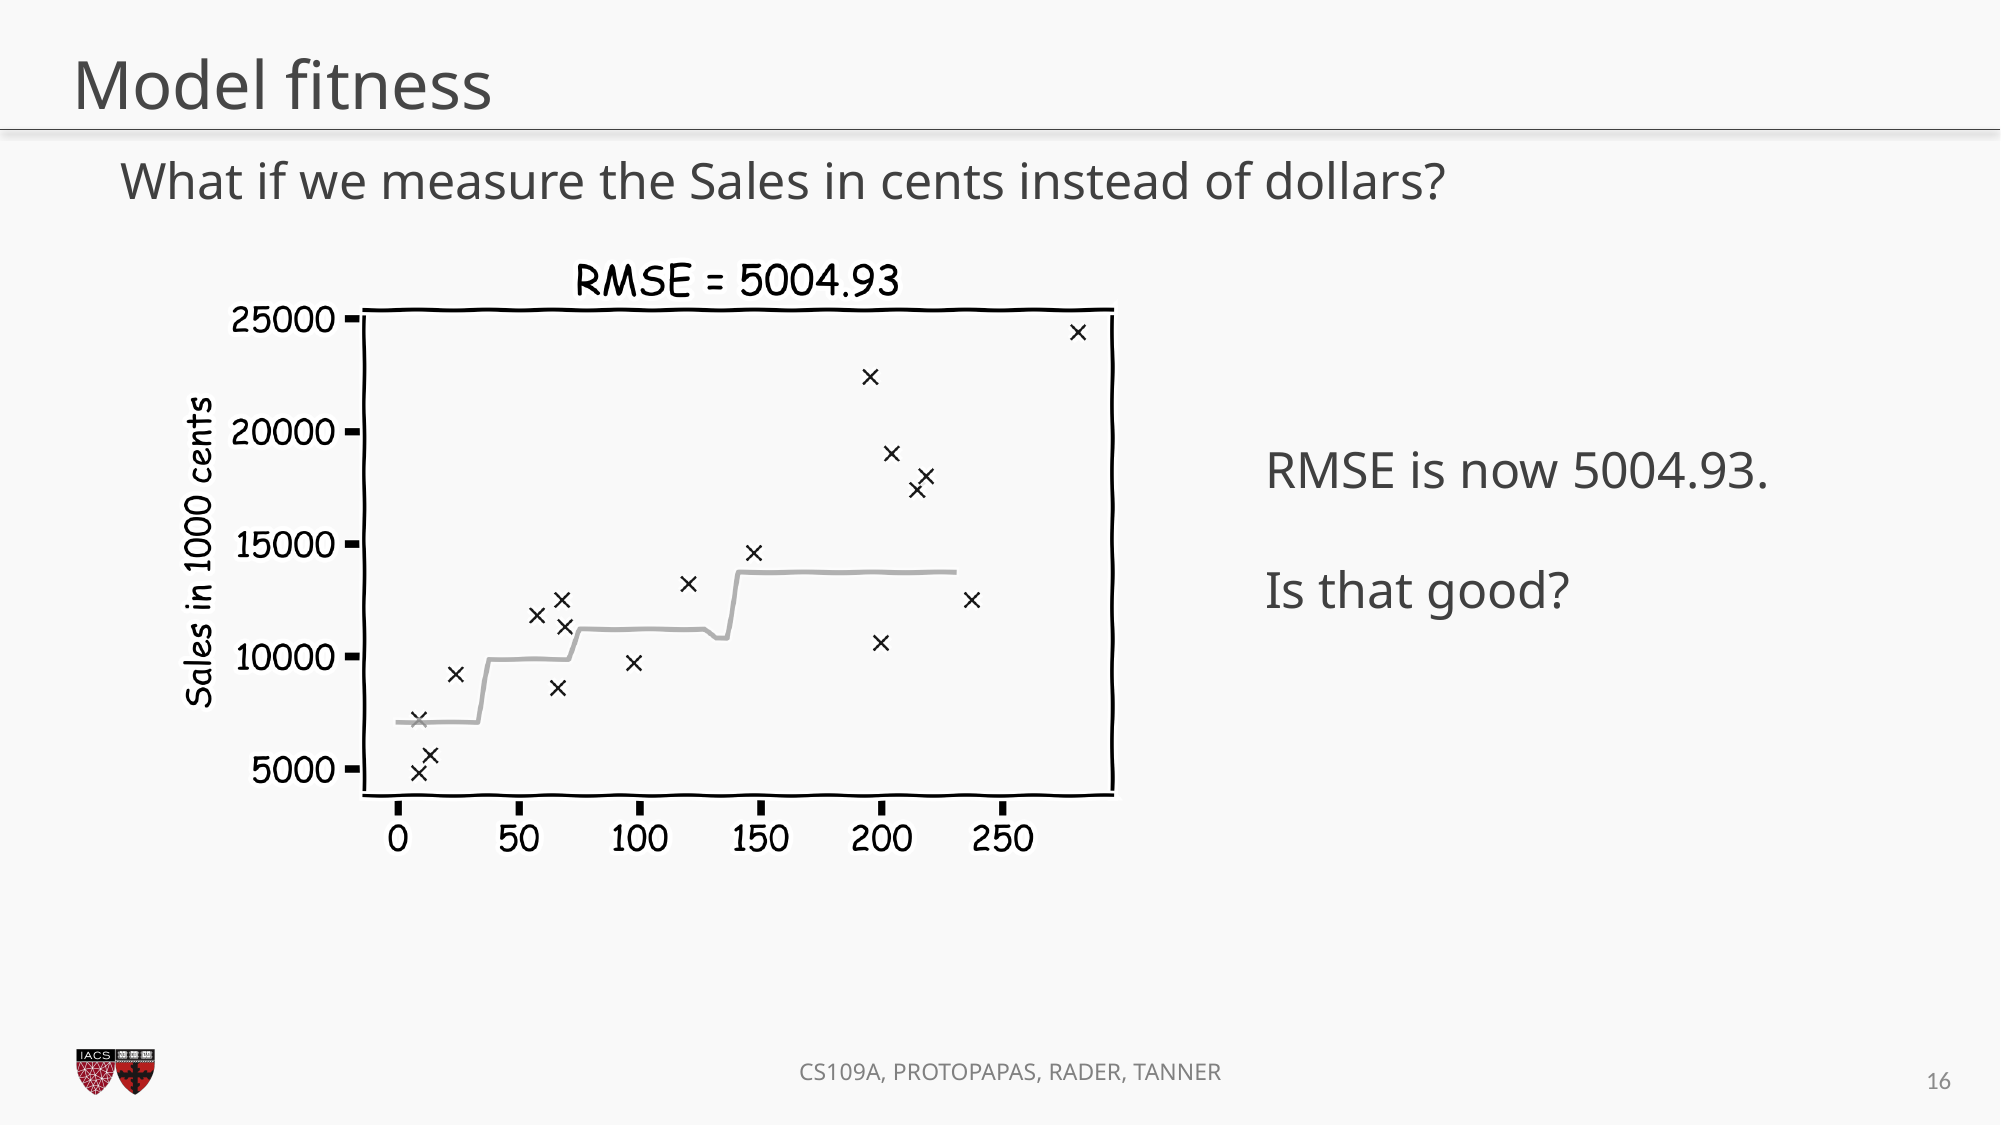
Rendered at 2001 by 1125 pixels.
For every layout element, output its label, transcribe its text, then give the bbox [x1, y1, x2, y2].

slide_number 15 [1500, 1050, 1967, 1110]
picture [75, 1049, 155, 1095]
text_box What if we measure the Sales in cents instead of dollars? [105, 141, 1807, 217]
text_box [149, 224, 2000, 938]
title Model fitness [57, 35, 1943, 162]
